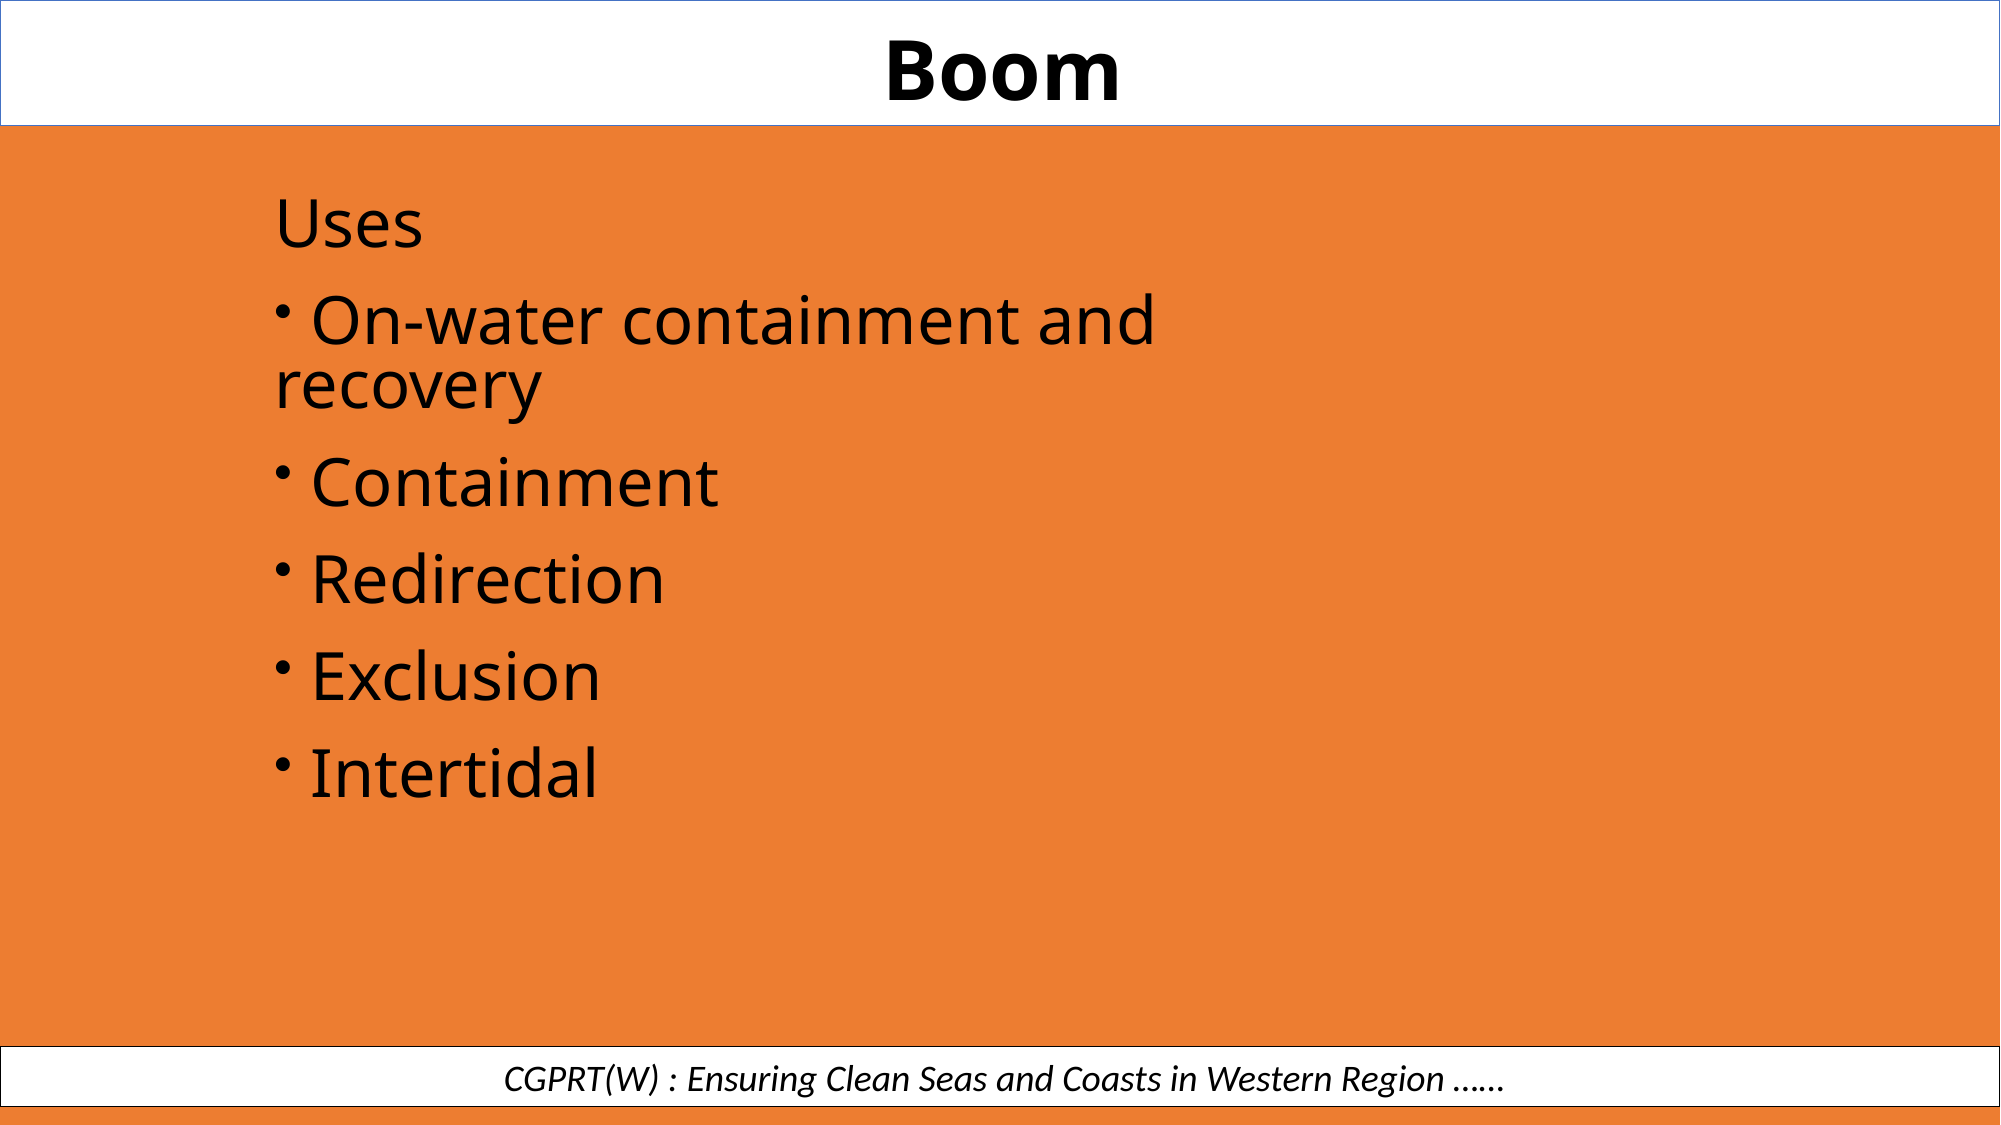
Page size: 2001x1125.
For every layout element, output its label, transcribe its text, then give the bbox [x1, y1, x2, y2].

text_box [0, 0, 2000, 126]
text_box Boom [70, 21, 1935, 114]
text_box Uses On-water containment and recovery Containment Redirection Exclusion Intertidal [259, 189, 1222, 916]
text_box CGPRT(W) : Ensuring Clean Seas and Coasts in Western Region …… [0, 1046, 2000, 1107]
